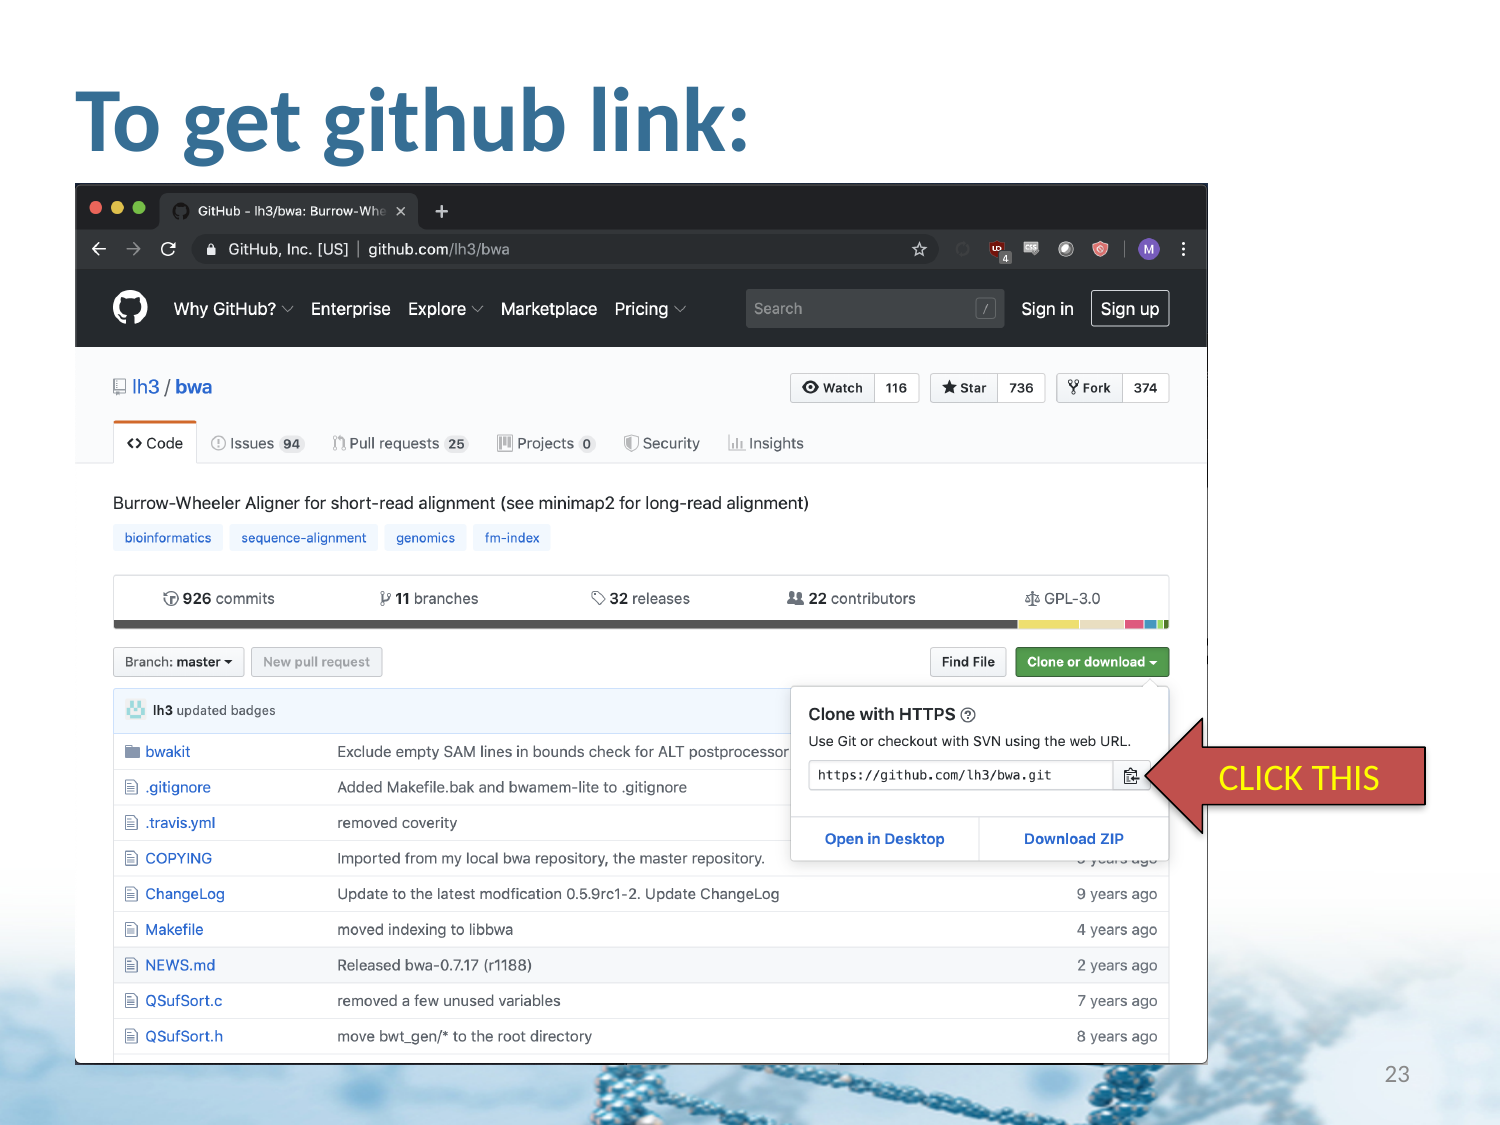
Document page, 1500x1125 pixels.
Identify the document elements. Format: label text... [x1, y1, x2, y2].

title To get github link: [60, 20, 1455, 209]
slide_number 23 [1074, 1042, 1425, 1103]
picture [0, 862, 1500, 1125]
text_box CLICK THIS [1212, 746, 1426, 806]
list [74, 182, 1209, 1066]
